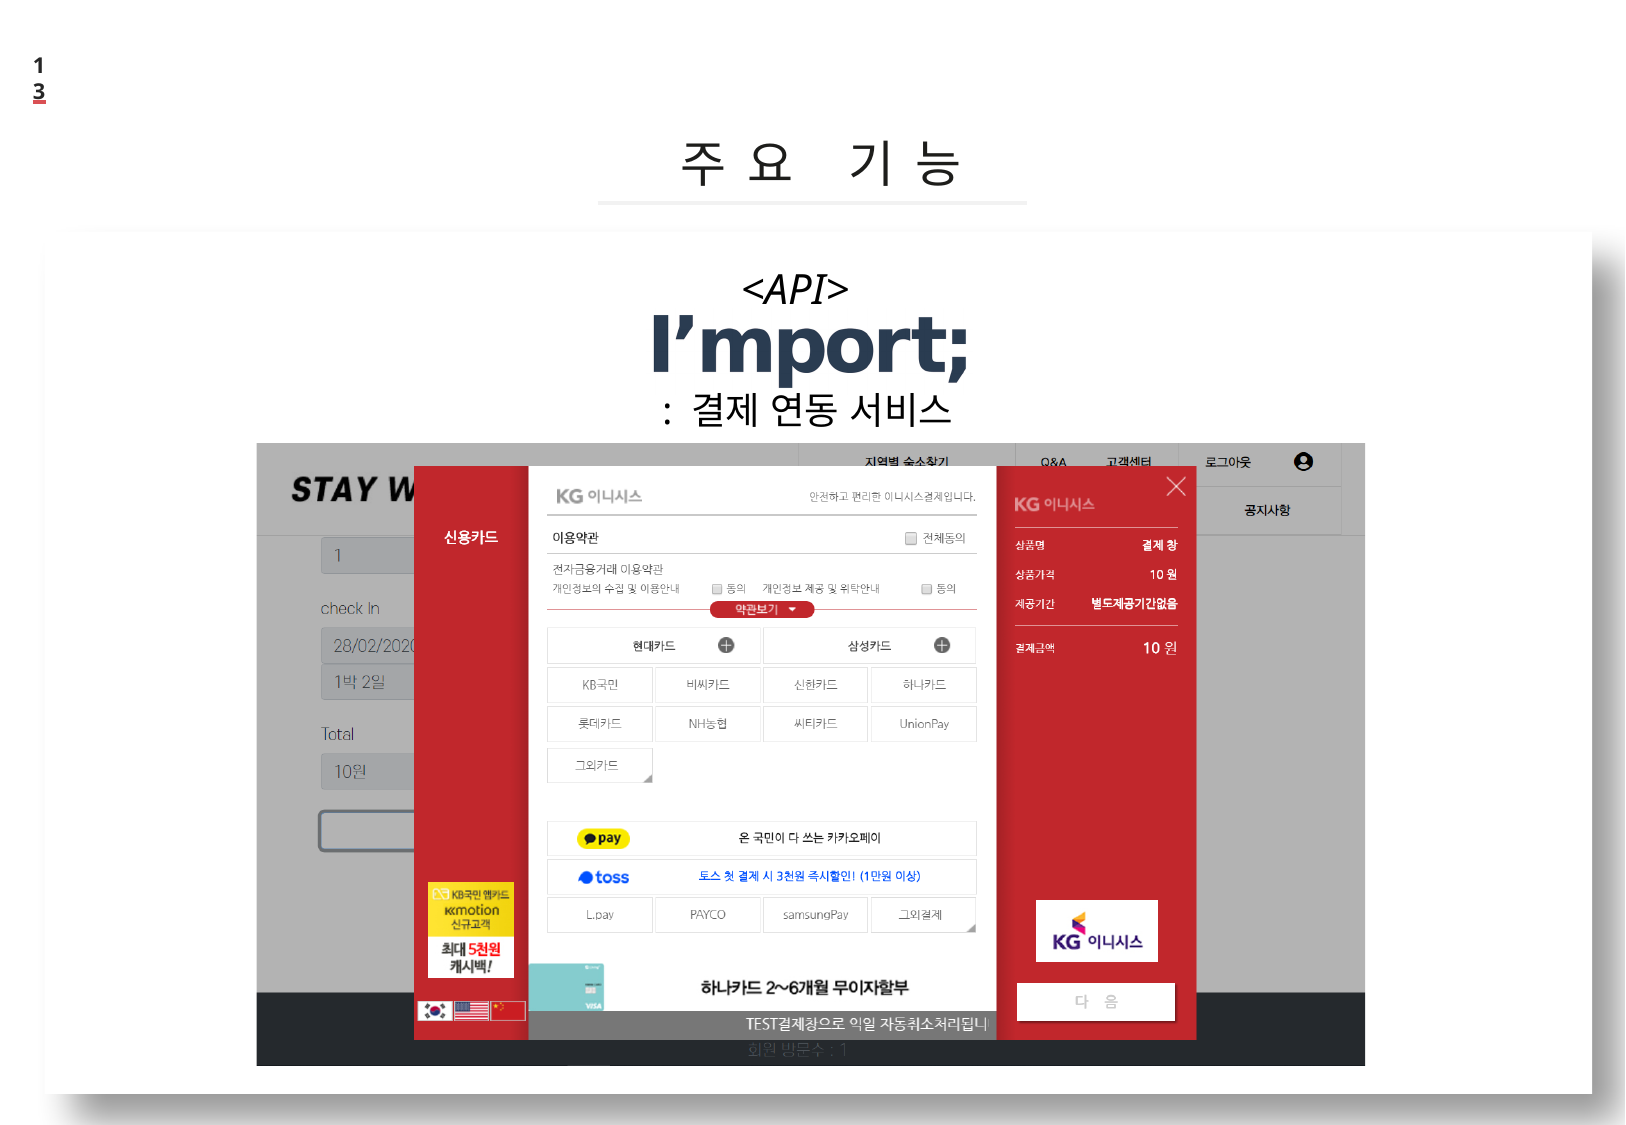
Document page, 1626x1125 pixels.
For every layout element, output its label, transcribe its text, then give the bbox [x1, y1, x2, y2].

text_box [43, 230, 1594, 1096]
picture [646, 307, 973, 395]
text_box 13 [32, 42, 57, 114]
picture [256, 443, 1366, 1066]
text_box : 결제 연동 서비스 [647, 379, 1060, 441]
text_box <API> [725, 255, 891, 306]
text_box 주요 기능 [225, 134, 1417, 192]
